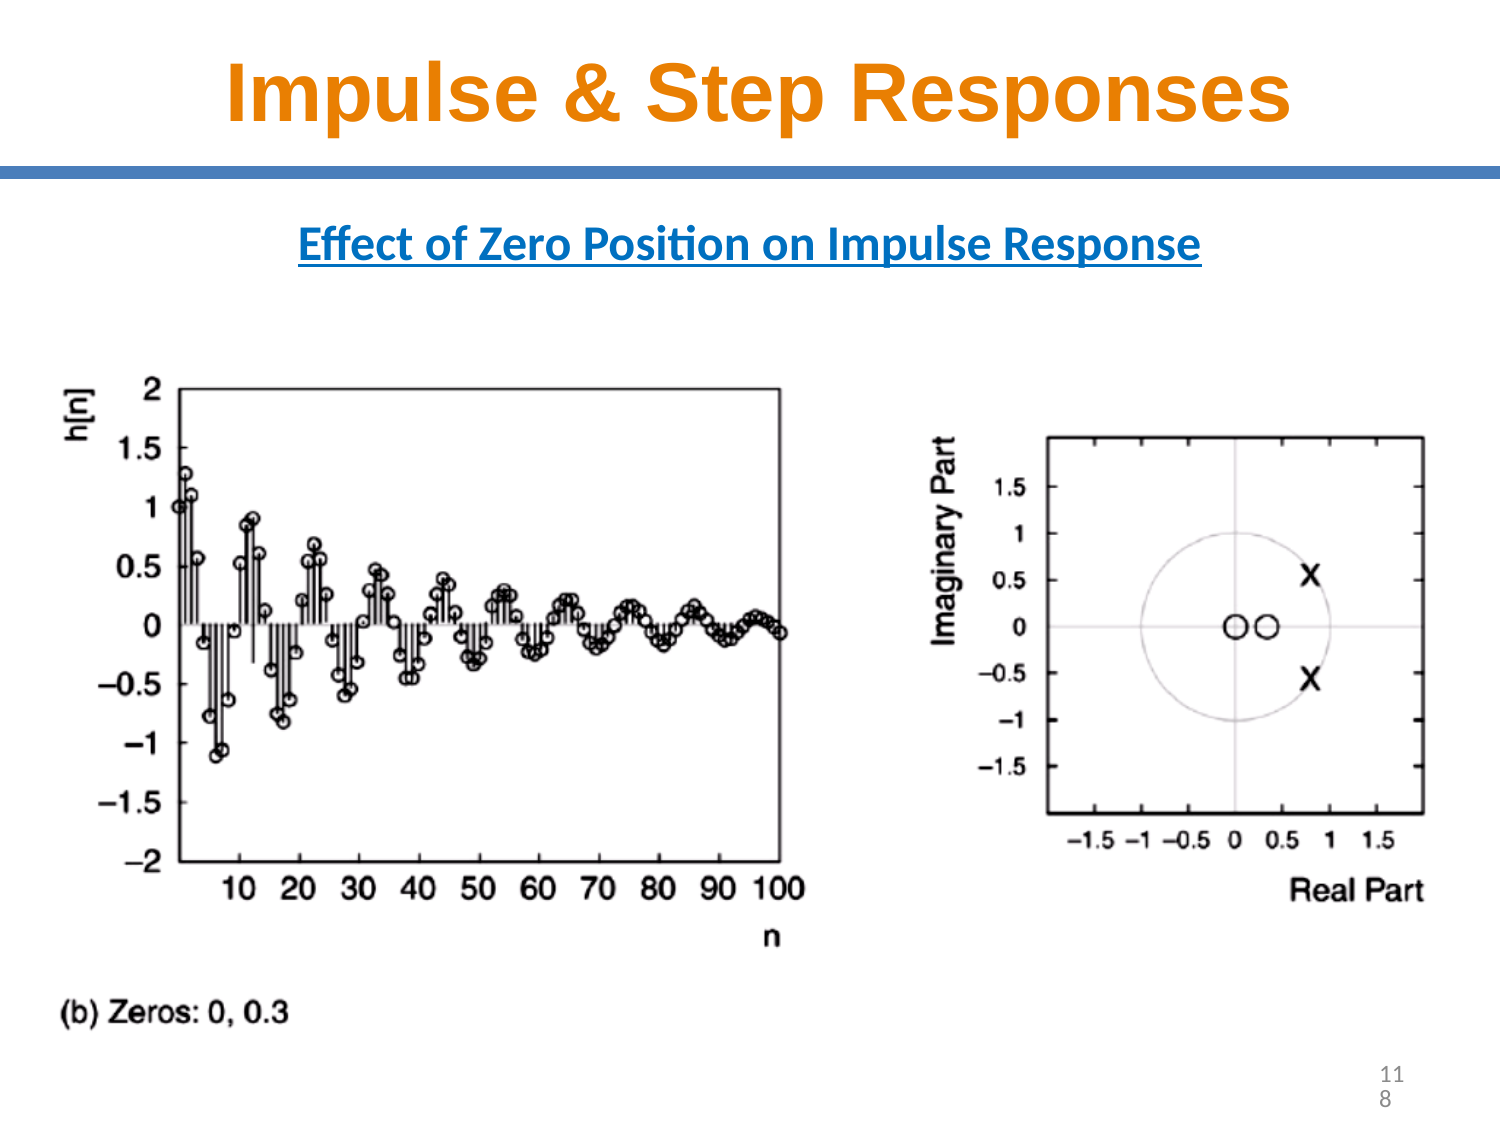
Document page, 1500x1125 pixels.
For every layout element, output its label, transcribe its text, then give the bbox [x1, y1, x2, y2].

title Impulse & Step Responses [75, 30, 1425, 161]
picture [34, 359, 1459, 1036]
list Effect of Zero Position on Impulse Response [75, 202, 1425, 358]
slide_number 118 [1364, 1044, 1425, 1103]
